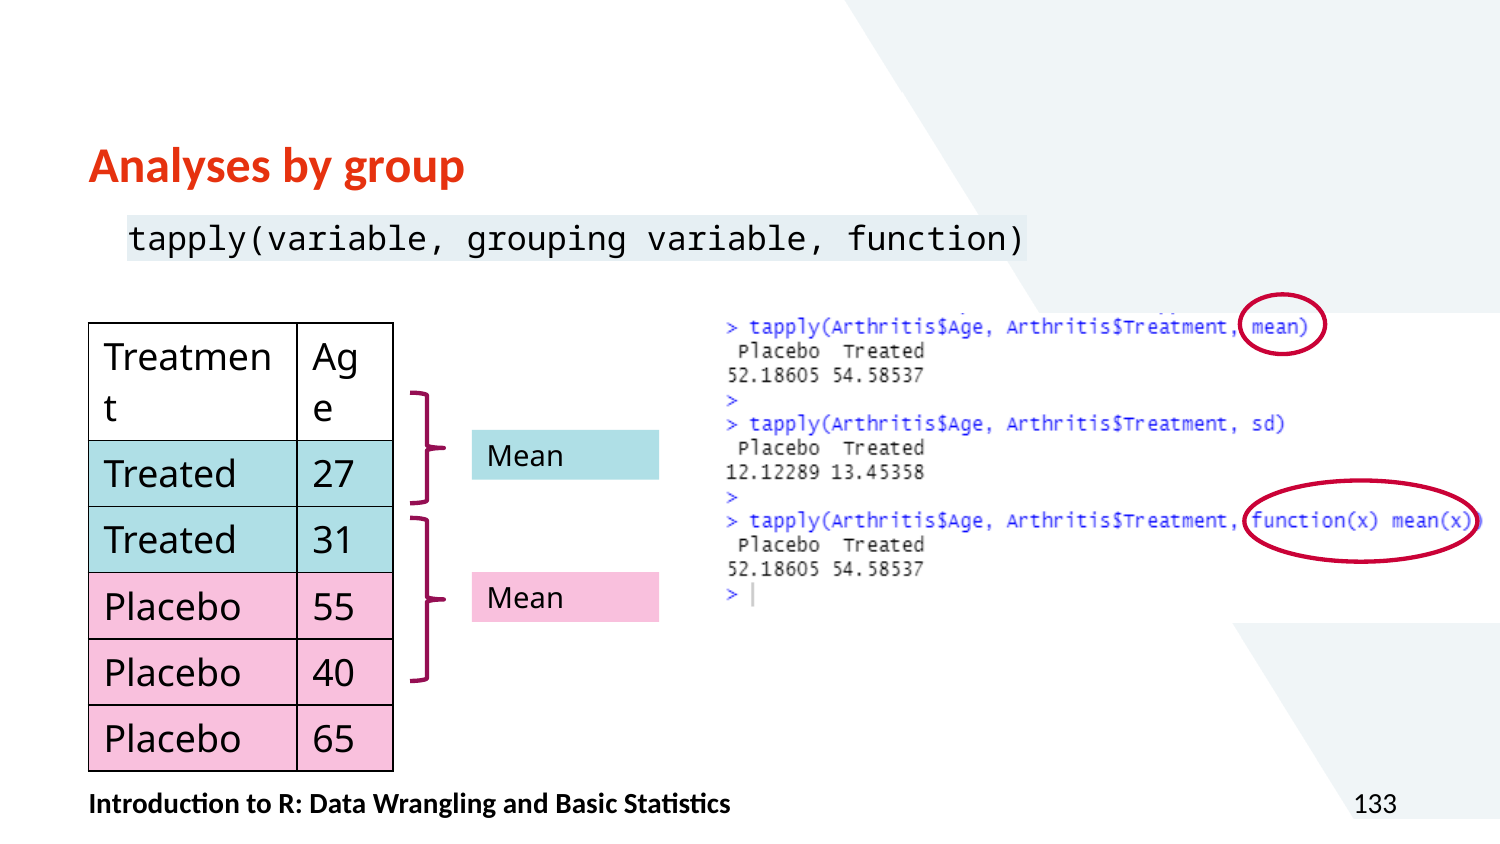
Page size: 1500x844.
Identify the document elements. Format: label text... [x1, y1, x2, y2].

text_box [409, 515, 447, 684]
table_cell 27 [298, 441, 392, 506]
table_cell Placebo [89, 573, 296, 638]
table_cell Placebo [89, 706, 296, 770]
picture [0, 0, 1500, 819]
table_cell 65 [298, 706, 392, 770]
table_header Treatment [89, 324, 296, 440]
list [88, 246, 719, 756]
table_cell Treated [89, 507, 296, 572]
text_box [1242, 292, 1323, 310]
text_box Mean [471, 429, 660, 480]
table_cell 40 [298, 640, 392, 704]
table_cell 55 [298, 573, 392, 638]
table_header Age [298, 324, 392, 440]
table_cell 31 [298, 507, 392, 572]
slide_number 133 [1239, 785, 1398, 819]
table_cell Placebo [89, 640, 296, 704]
text_box [409, 390, 447, 506]
footer Introduction to R: Data Wrangling and Basic Statistics [88, 785, 1217, 819]
text_box Mean [471, 572, 660, 622]
title Analyses by group [88, 129, 1398, 232]
table_cell Treated [89, 441, 296, 506]
text_box tapply(variable, grouping variable, function) [127, 217, 1437, 278]
